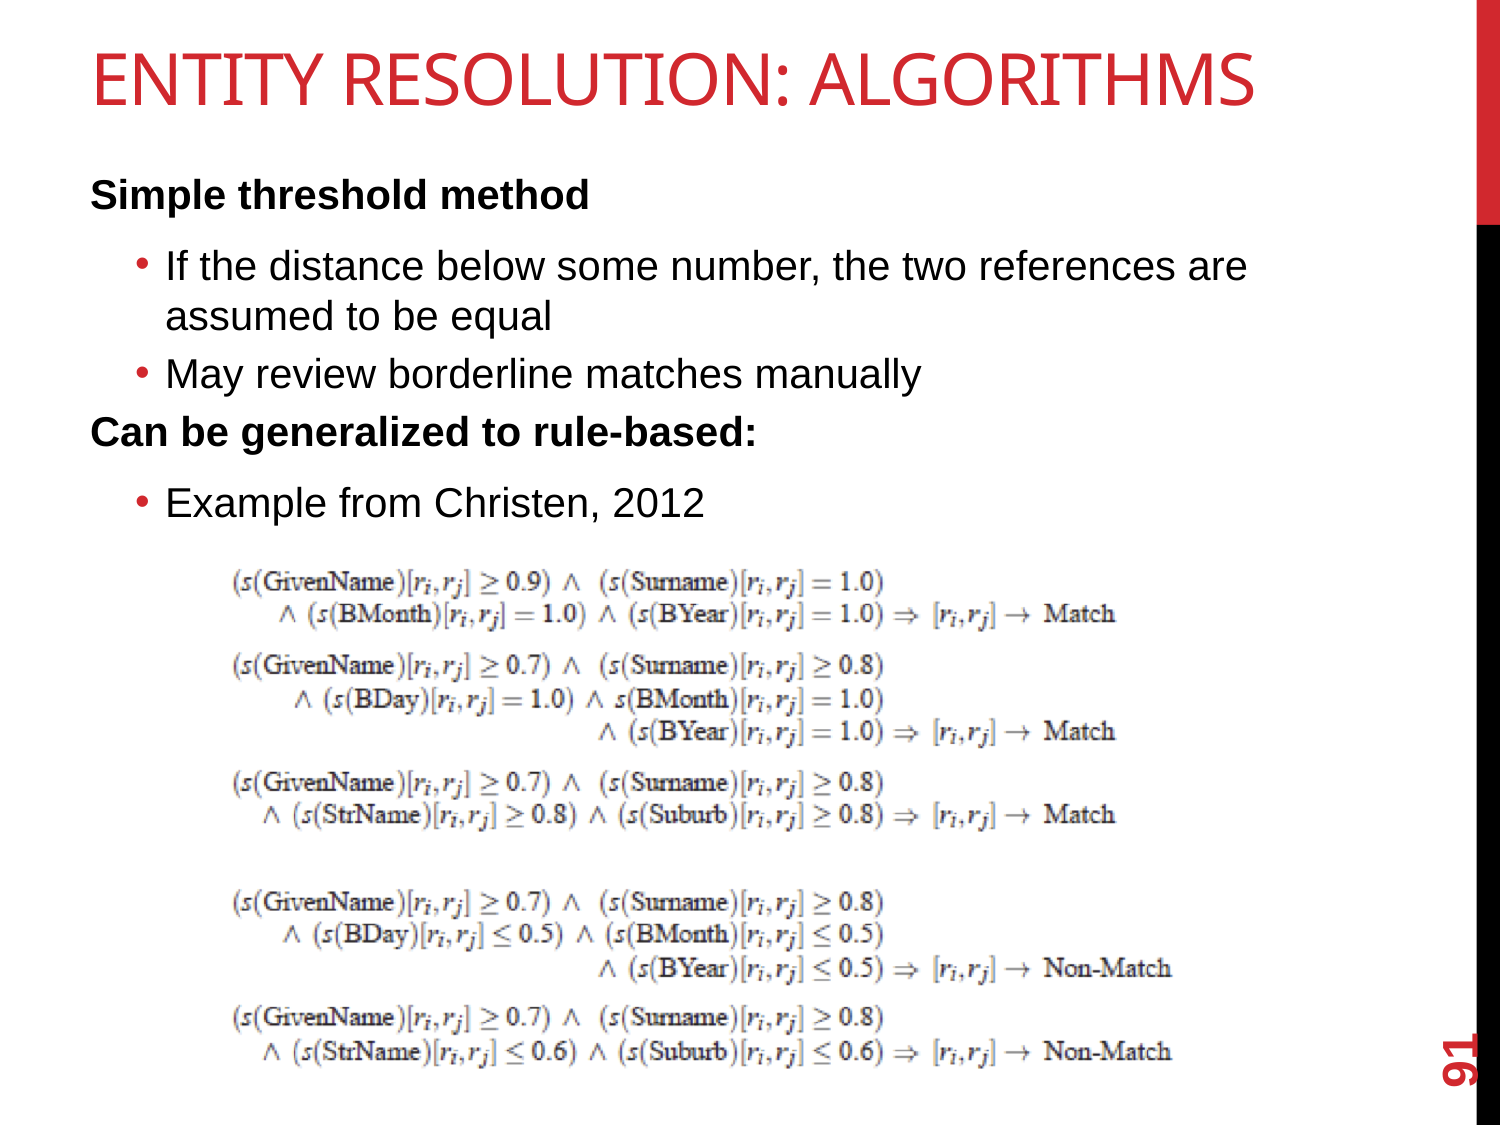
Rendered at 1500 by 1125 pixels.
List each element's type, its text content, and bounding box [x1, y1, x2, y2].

slide_number 91 [1427, 887, 1488, 1104]
title Entity Resolution: Algorithms [75, 25, 1428, 128]
picture [183, 549, 1217, 1092]
list Simple threshold method If the distance below some number, the two references are assumed to be equal May review borderline matches manually Can be generalized to rule-based: Example from Christen, 2012 [75, 160, 1325, 1005]
